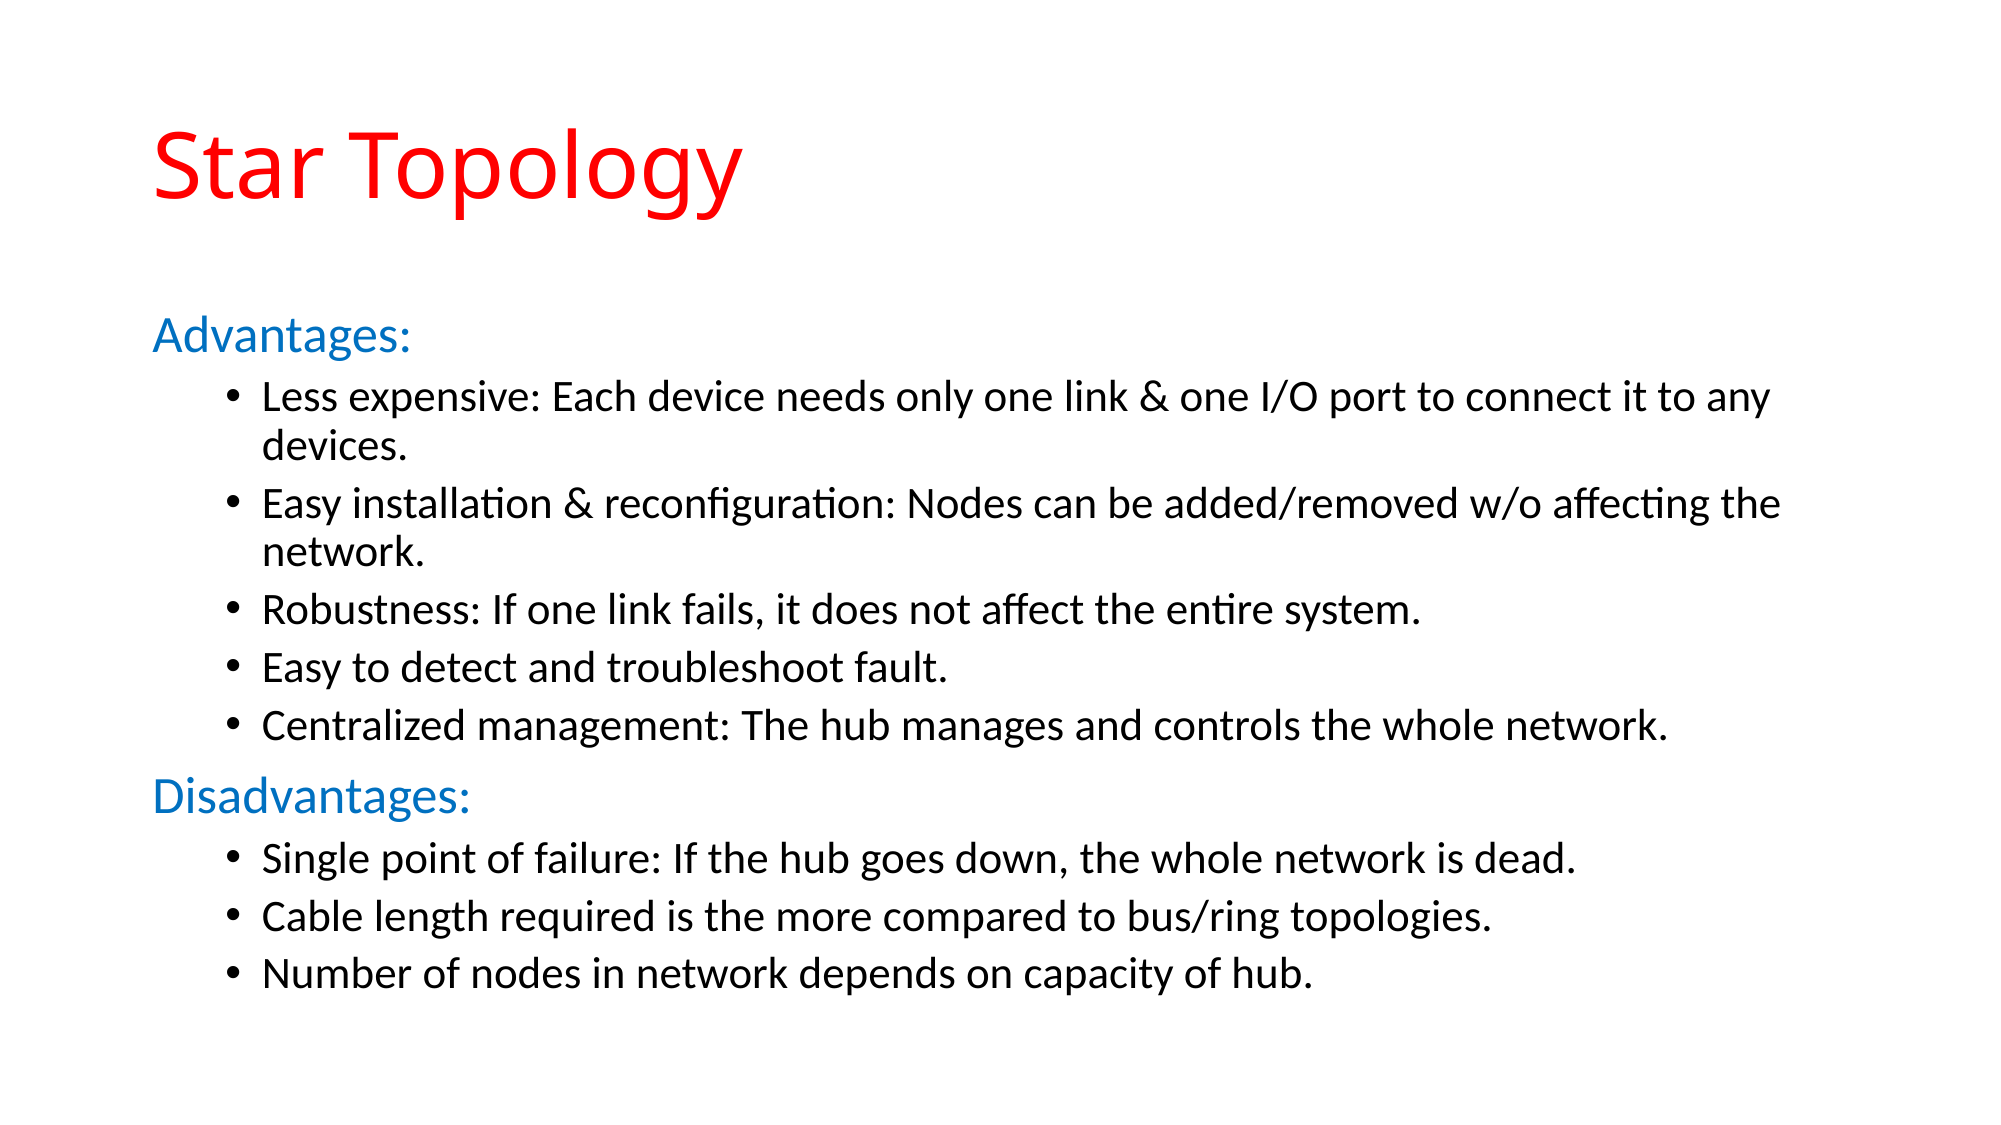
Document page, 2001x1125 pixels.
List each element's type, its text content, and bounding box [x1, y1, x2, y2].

list Advantages: Less expensive: Each device needs only one link & one I/O port to connect it to any devices. Easy installation & reconfiguration: Nodes can be added/removed w/o affecting the network. Robustness: If one link fails, it does not affect the entire system. Easy to detect and troubleshoot fault. Centralized management: The hub manages and controls the whole network. Disadvantages: Single point of failure: If the hub goes down, the whole network is dead. Cable length required is the more compared to bus/ring topologies. Number of nodes in network depends on capacity of hub. [137, 299, 1863, 1014]
title Star Topology [137, 59, 1863, 278]
